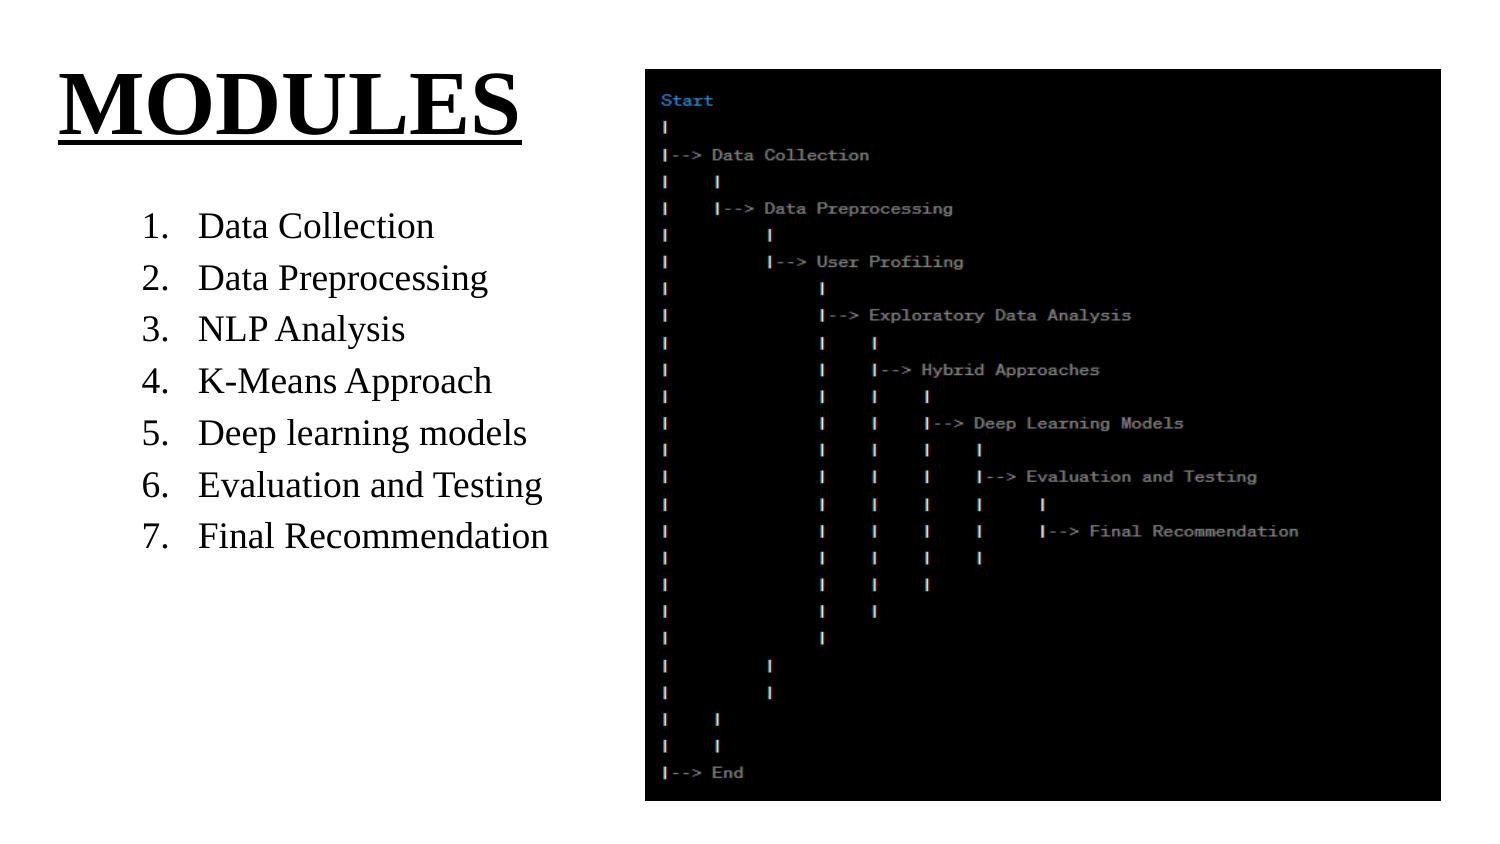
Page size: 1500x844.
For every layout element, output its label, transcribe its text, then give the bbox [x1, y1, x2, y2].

picture [644, 69, 1441, 801]
title MODULES [43, 27, 1385, 260]
list Data Collection Data Preprocessing NLP Analysis K-Means Approach Deep learning models Evaluation and Testing Final Recommendation [107, 179, 639, 738]
